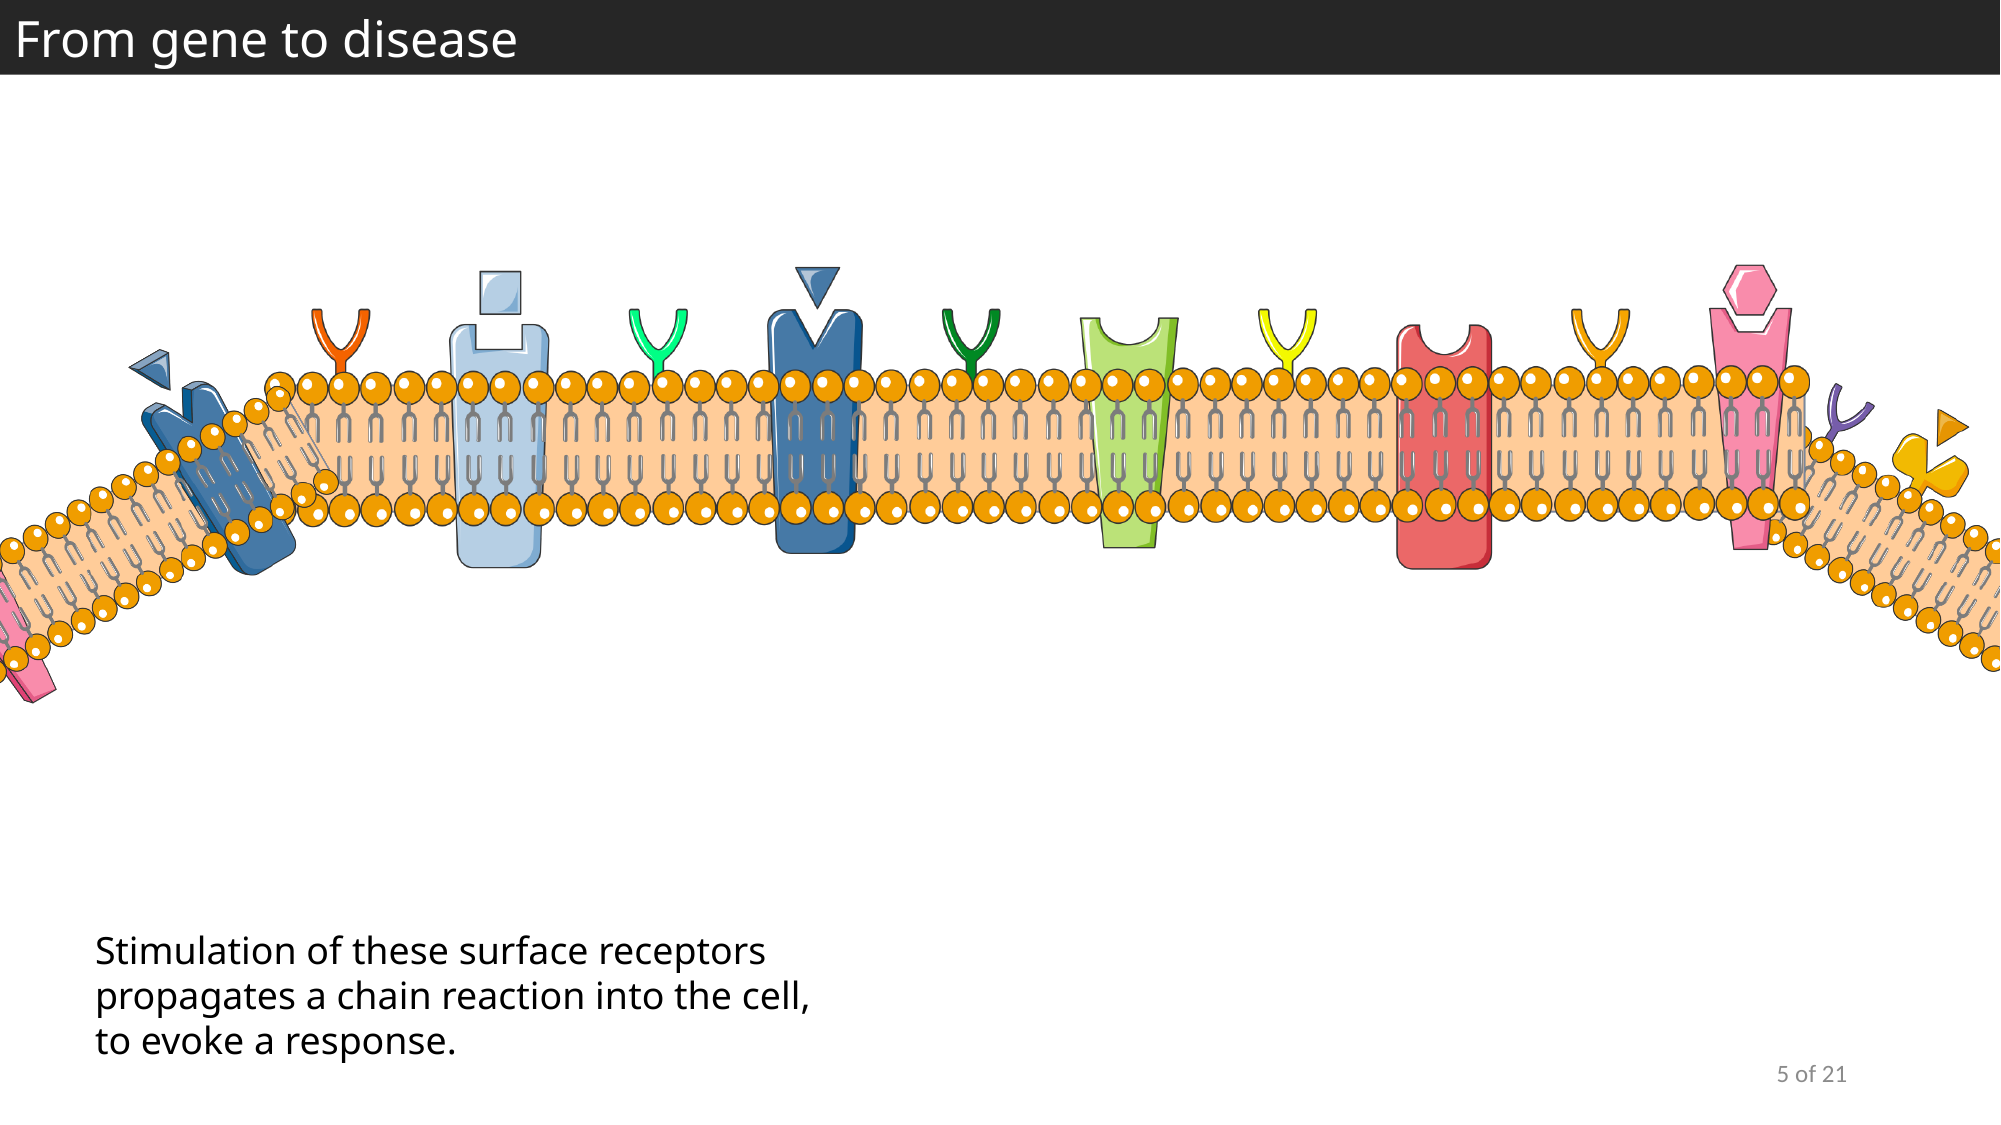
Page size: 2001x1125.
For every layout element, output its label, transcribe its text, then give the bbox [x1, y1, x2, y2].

text_box From gene to disease [0, 0, 2000, 75]
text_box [0, 260, 2000, 1125]
